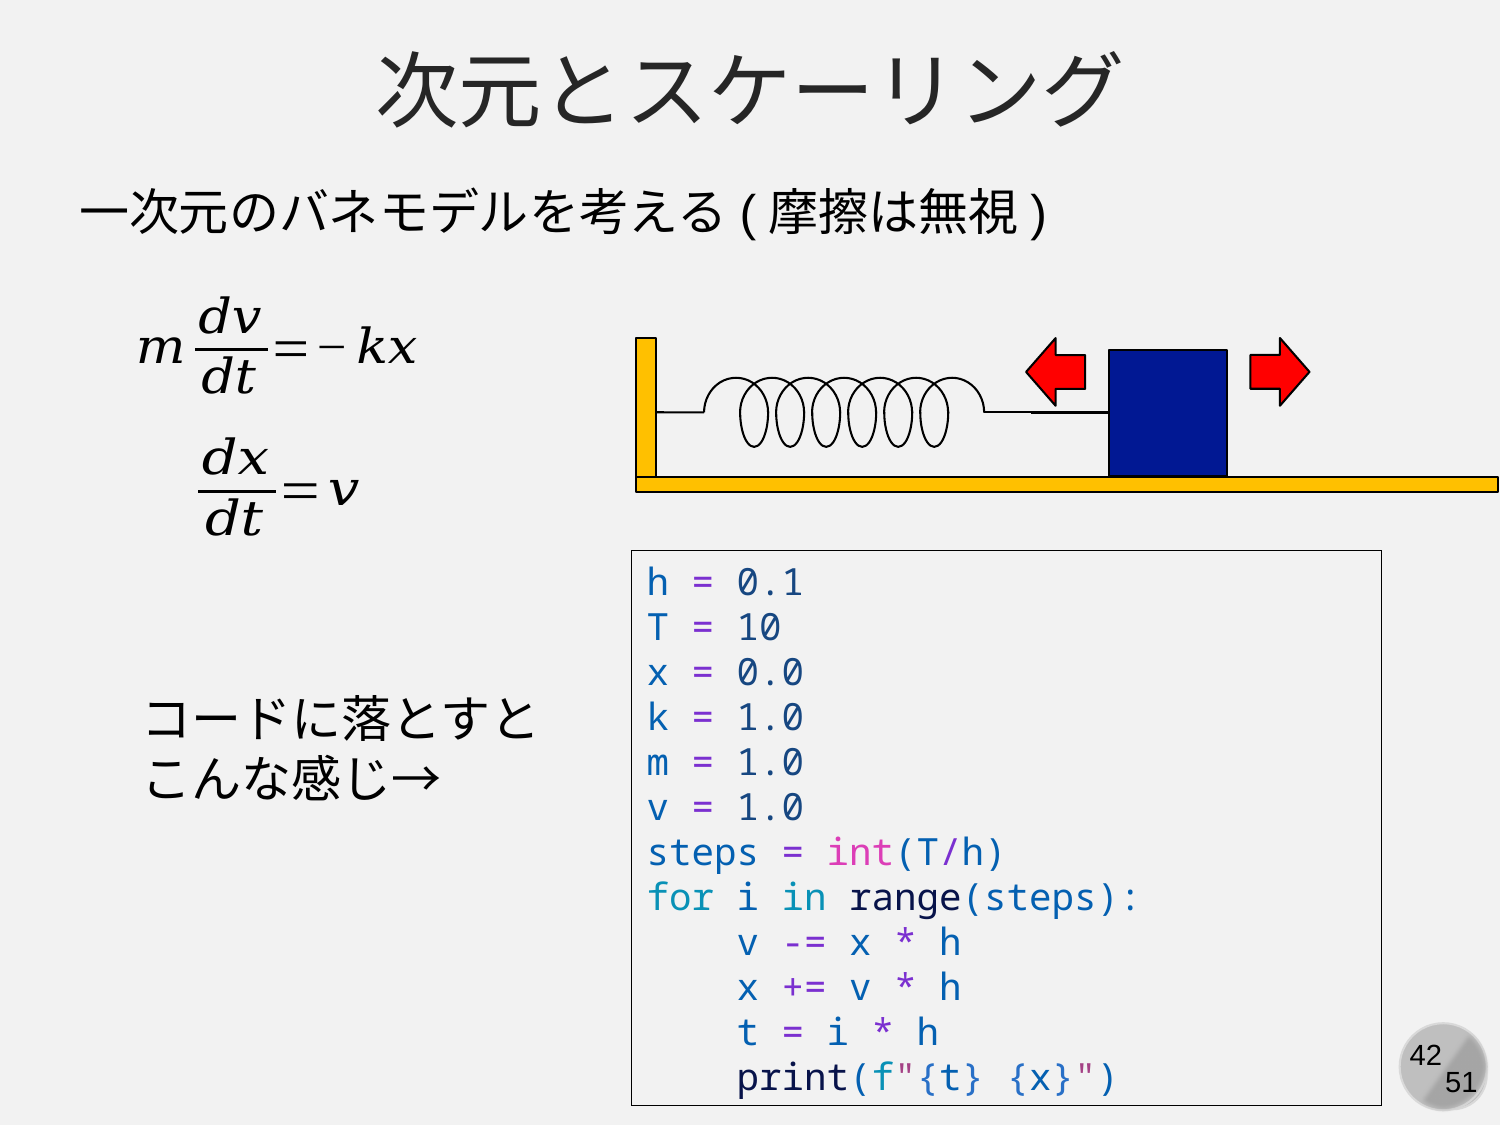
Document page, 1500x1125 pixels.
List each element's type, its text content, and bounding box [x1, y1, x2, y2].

text_box [635, 476, 1499, 493]
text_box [655, 377, 1033, 447]
text_box [1108, 349, 1228, 477]
list 次元とスケーリング [0, 31, 1500, 155]
text_box コードに落とすと こんな感じ→ [126, 680, 556, 816]
text_box [1249, 337, 1311, 407]
text_box [1025, 337, 1087, 407]
text_box [635, 337, 657, 476]
text_box 一次元のバネモデルを考える(摩擦は無視) [64, 172, 1062, 248]
text_box h = 0.1 T = 10 x = 0.0 k = 1.0 m = 1.0 v = 1.0 steps = int(T/h) for i in range(steps): v -= x * h x += v * h t = i * h print(f"{t} {x}") [631, 550, 1382, 1106]
